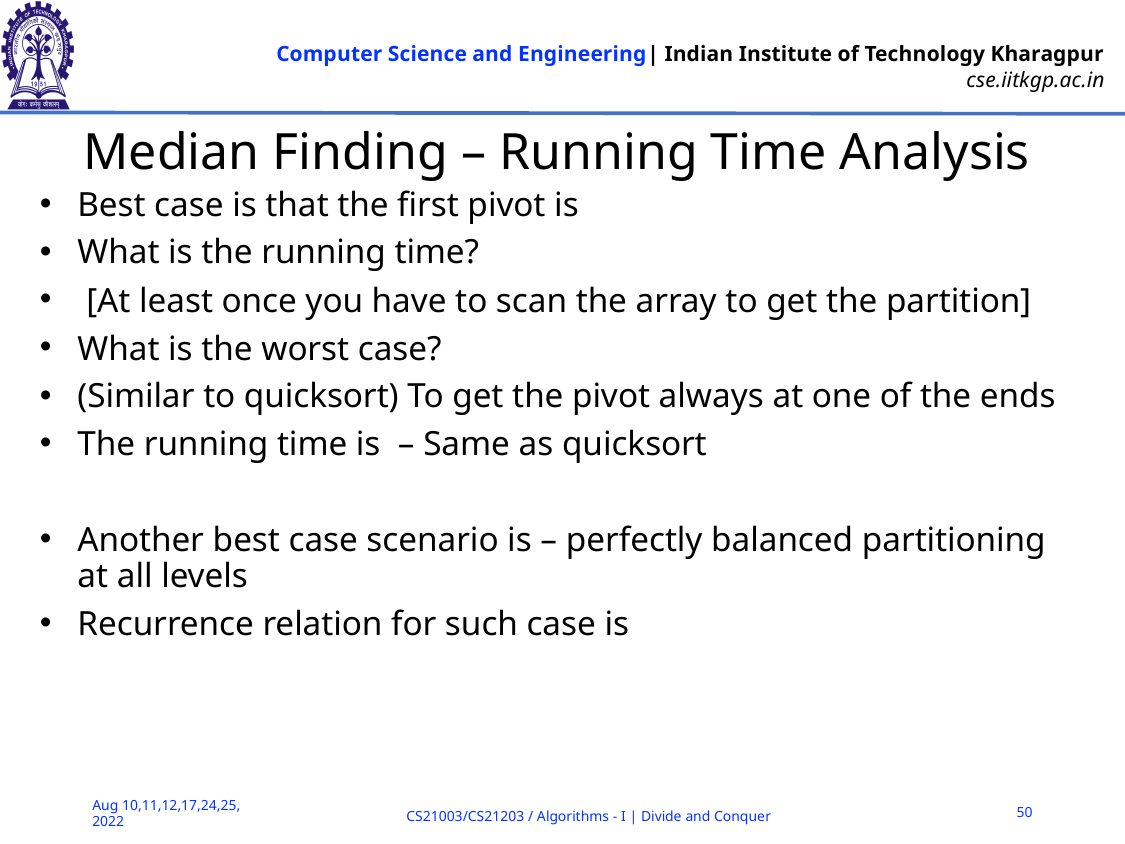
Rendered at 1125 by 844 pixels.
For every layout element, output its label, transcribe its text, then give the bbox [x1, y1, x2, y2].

text_box CS21003/CS21203 / Algorithms - I | Divide and Conquer [274, 798, 966, 833]
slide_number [77, 798, 274, 844]
picture [1, 1, 74, 110]
title Median Finding – Running Time Analysis [35, 78, 1078, 221]
slide_number 50 [992, 790, 1048, 836]
